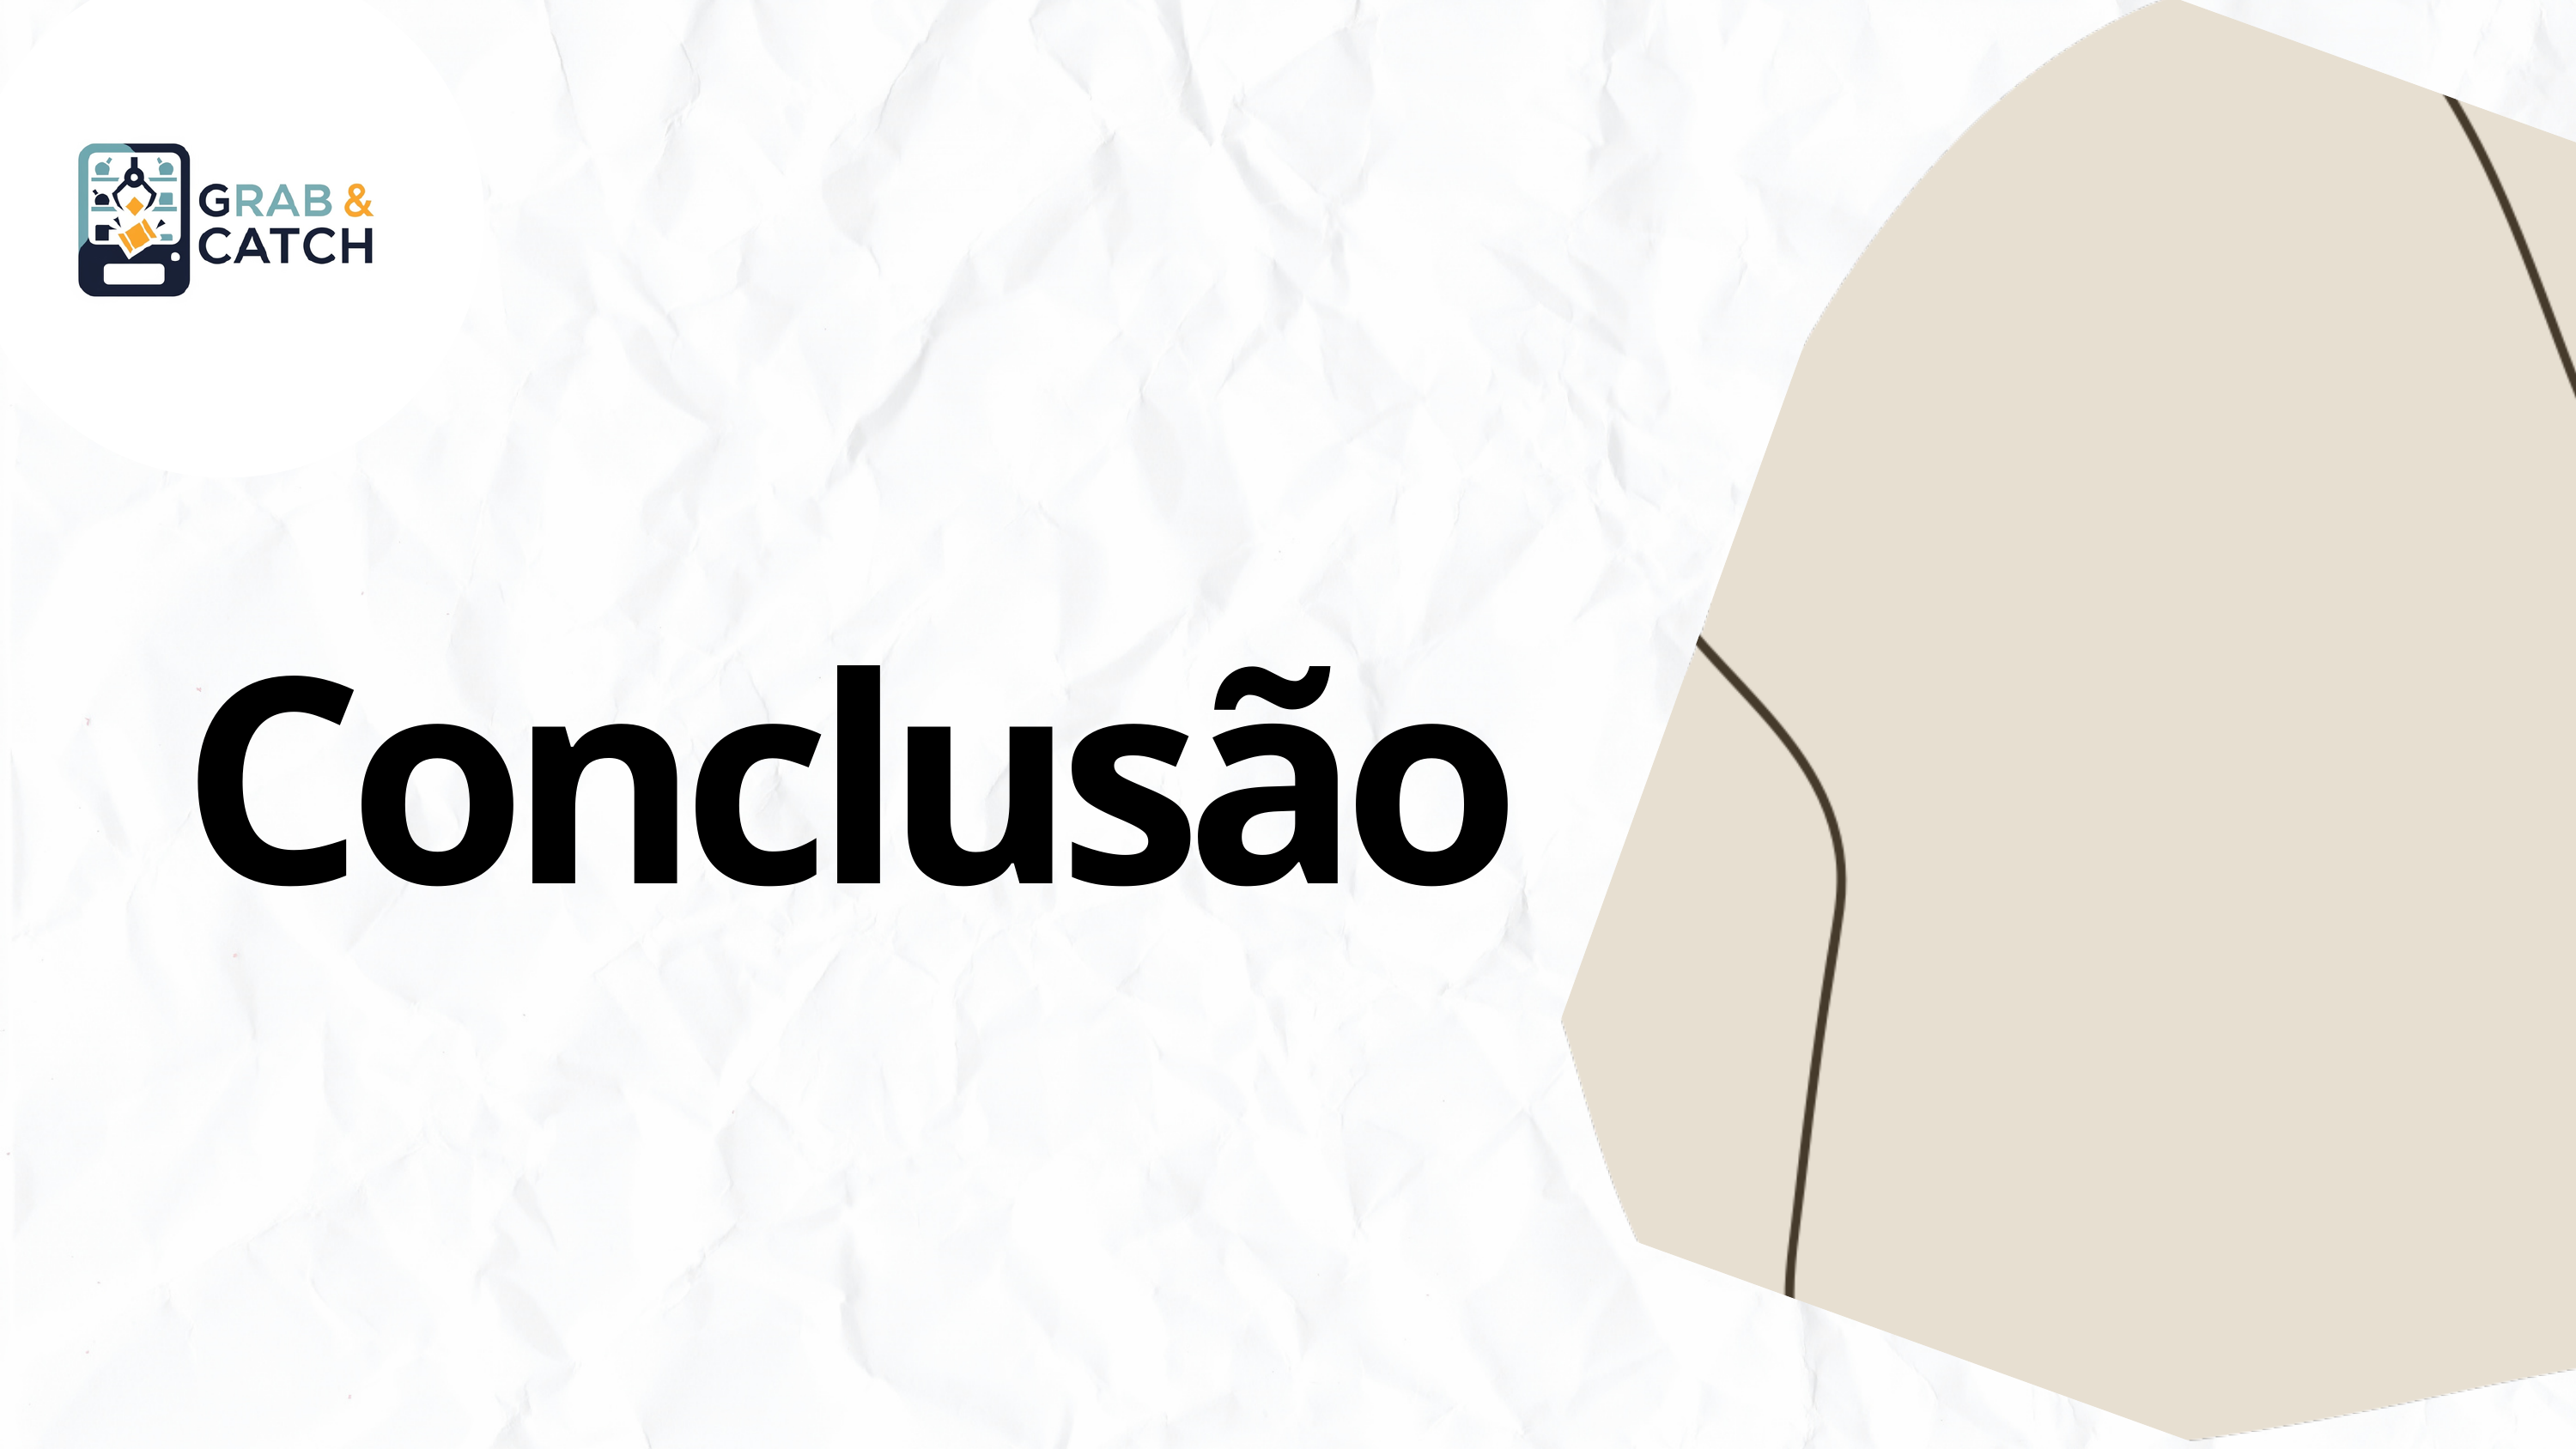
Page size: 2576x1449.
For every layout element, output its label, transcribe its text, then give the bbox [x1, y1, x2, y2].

text_box [0, 0, 2209, 1449]
text_box Conclusão [181, 637, 2009, 942]
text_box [0, 0, 485, 478]
text_box [1498, 0, 2576, 1449]
text_box [2184, 0, 2576, 142]
